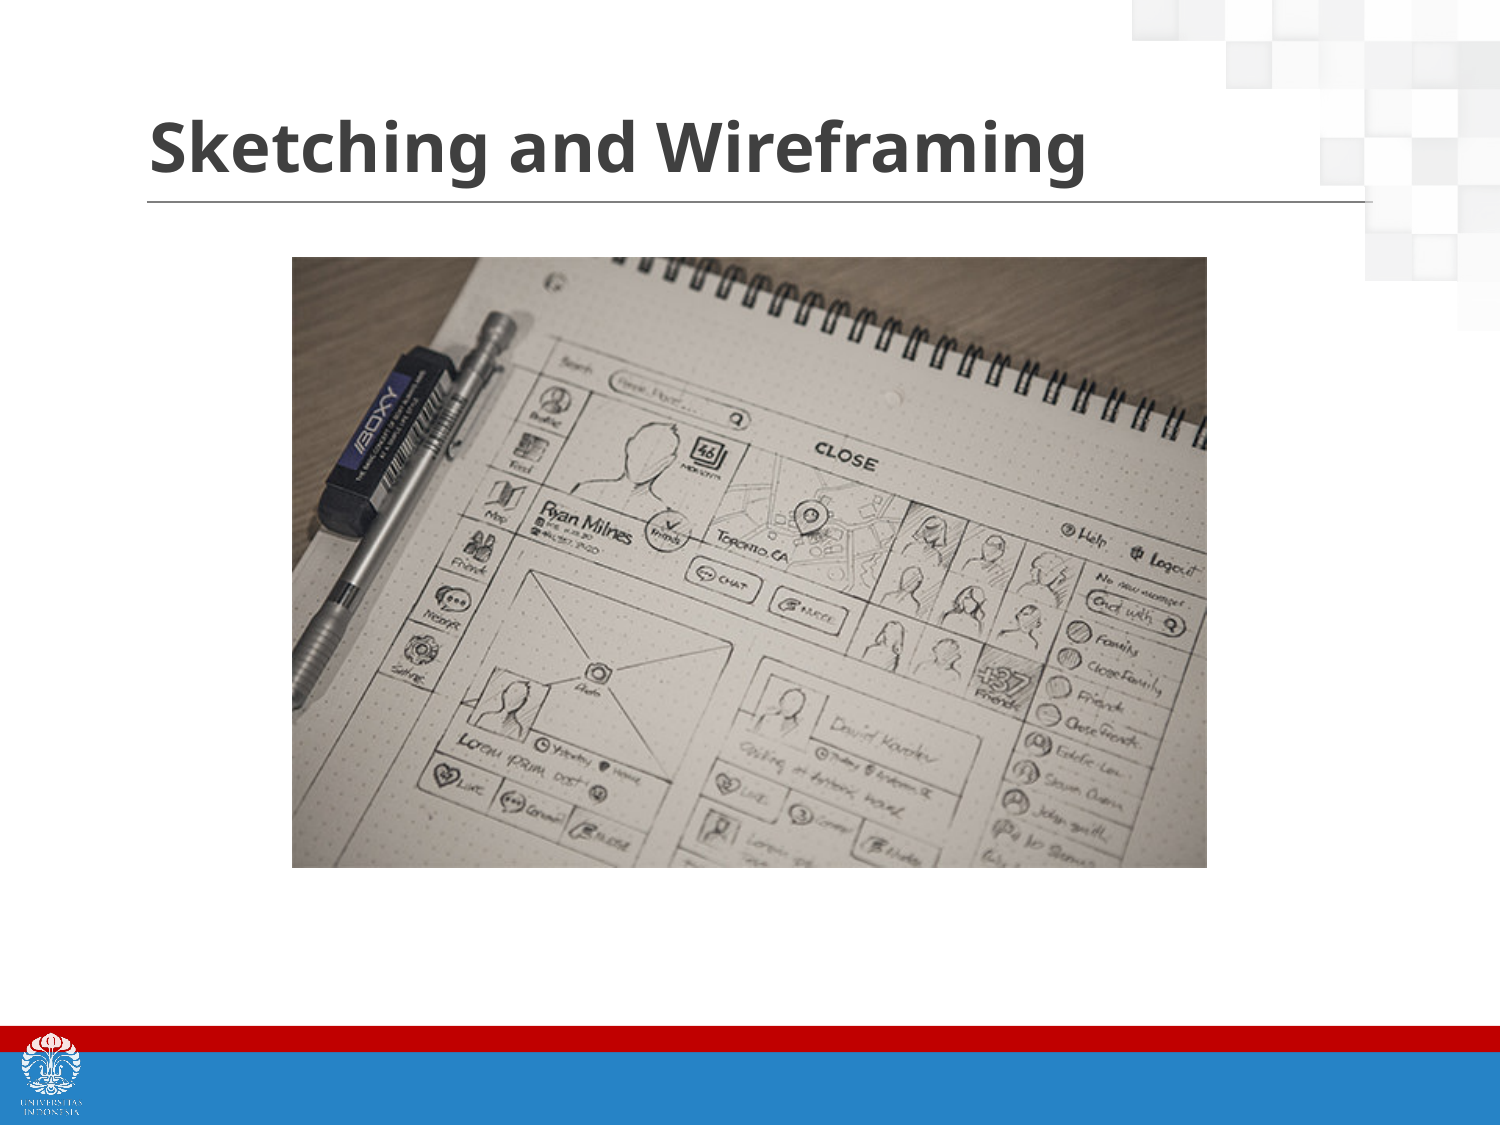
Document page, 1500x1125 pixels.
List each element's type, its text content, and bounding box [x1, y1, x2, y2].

picture [292, 0, 1500, 868]
picture [0, 1025, 101, 1124]
title Sketching and Wireframing [134, 47, 1373, 202]
